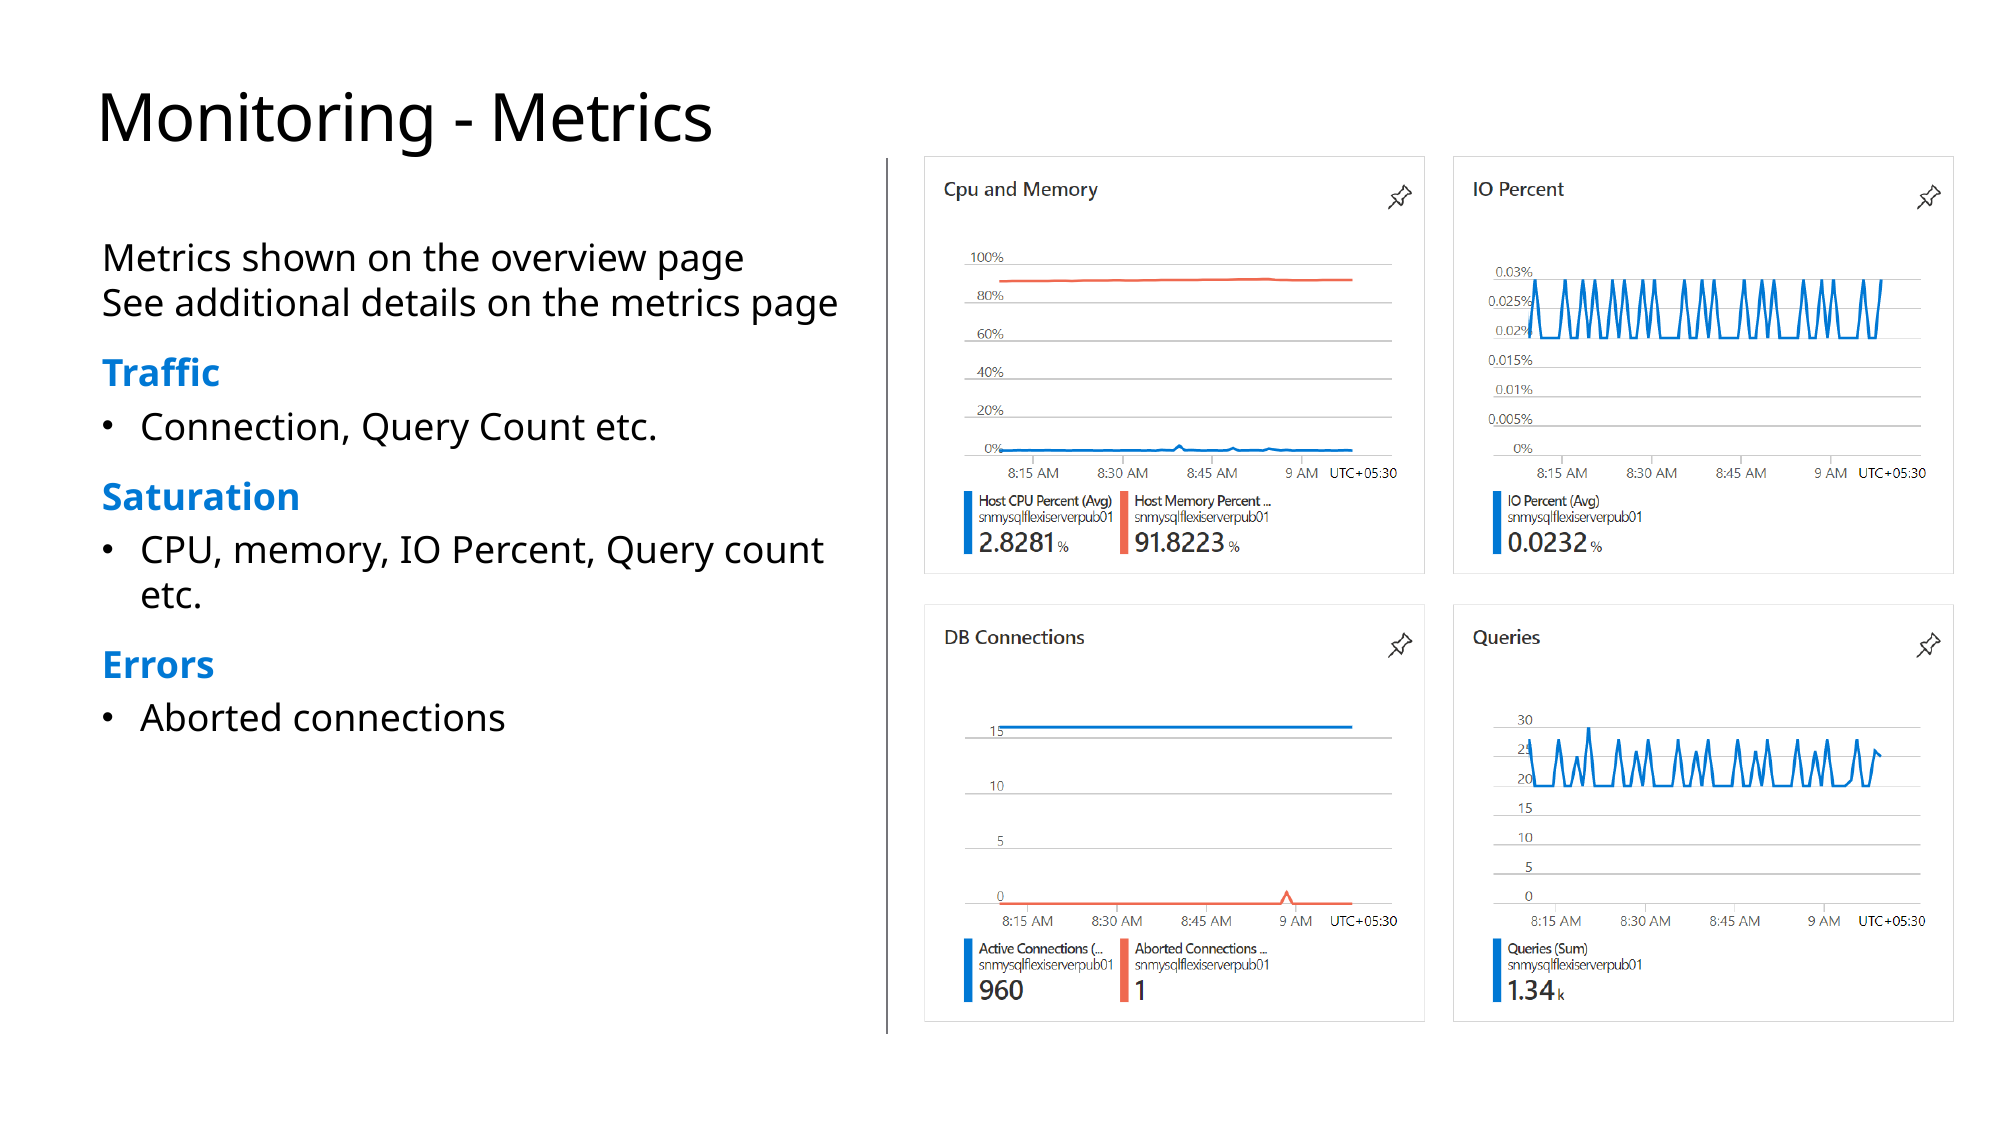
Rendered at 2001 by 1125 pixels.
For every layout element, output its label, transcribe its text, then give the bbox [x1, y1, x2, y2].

title Monitoring - Metrics [96, 75, 1904, 156]
list Metrics shown on the overview page See additional details on the metrics page Traffic Connection, Query Count etc. Saturation CPU, memory, IO Percent, Query count etc. Errors Aborted connections [101, 234, 850, 699]
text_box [913, 154, 1982, 1040]
